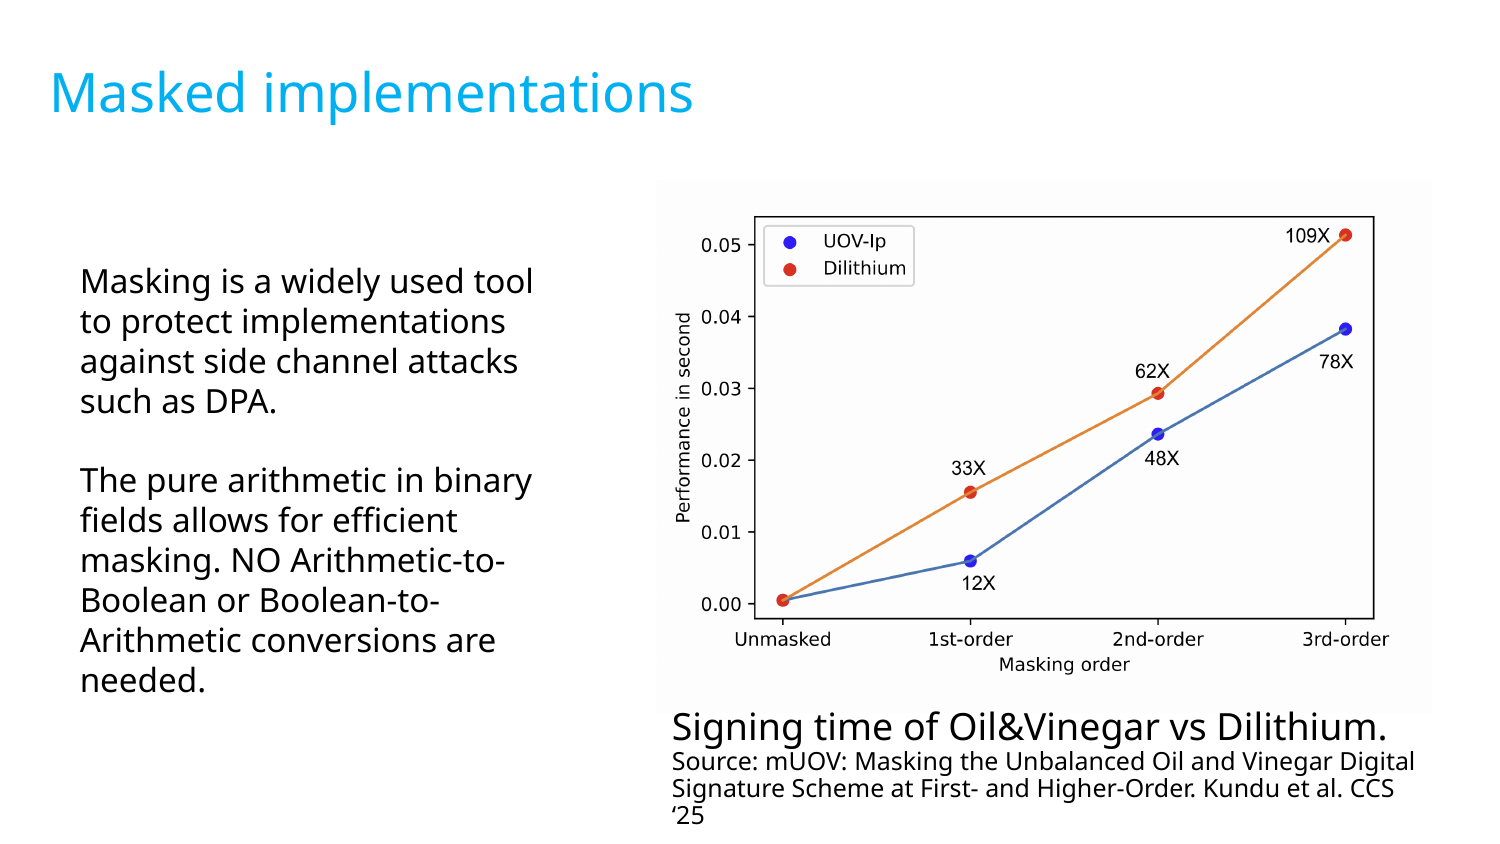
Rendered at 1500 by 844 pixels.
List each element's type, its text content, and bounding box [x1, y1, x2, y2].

text_box Masking is a widely used tool to protect implementations against side channel attacks such as DPA. The pure arithmetic in binary fields allows for efficient masking. NO Arithmetic-to-Boolean or Boolean-to-Arithmetic conversions are needed. [65, 252, 553, 787]
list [656, 180, 1433, 713]
list Signing time of Oil&Vinegar vs Dilithium. Source: mUOV: Masking the Unbalanced Oil and Vinegar Digital Signature Scheme at First- and Higher-Order. Kundu et al. CCS ‘25 [656, 696, 1438, 771]
title Masked implementations [34, 28, 714, 161]
